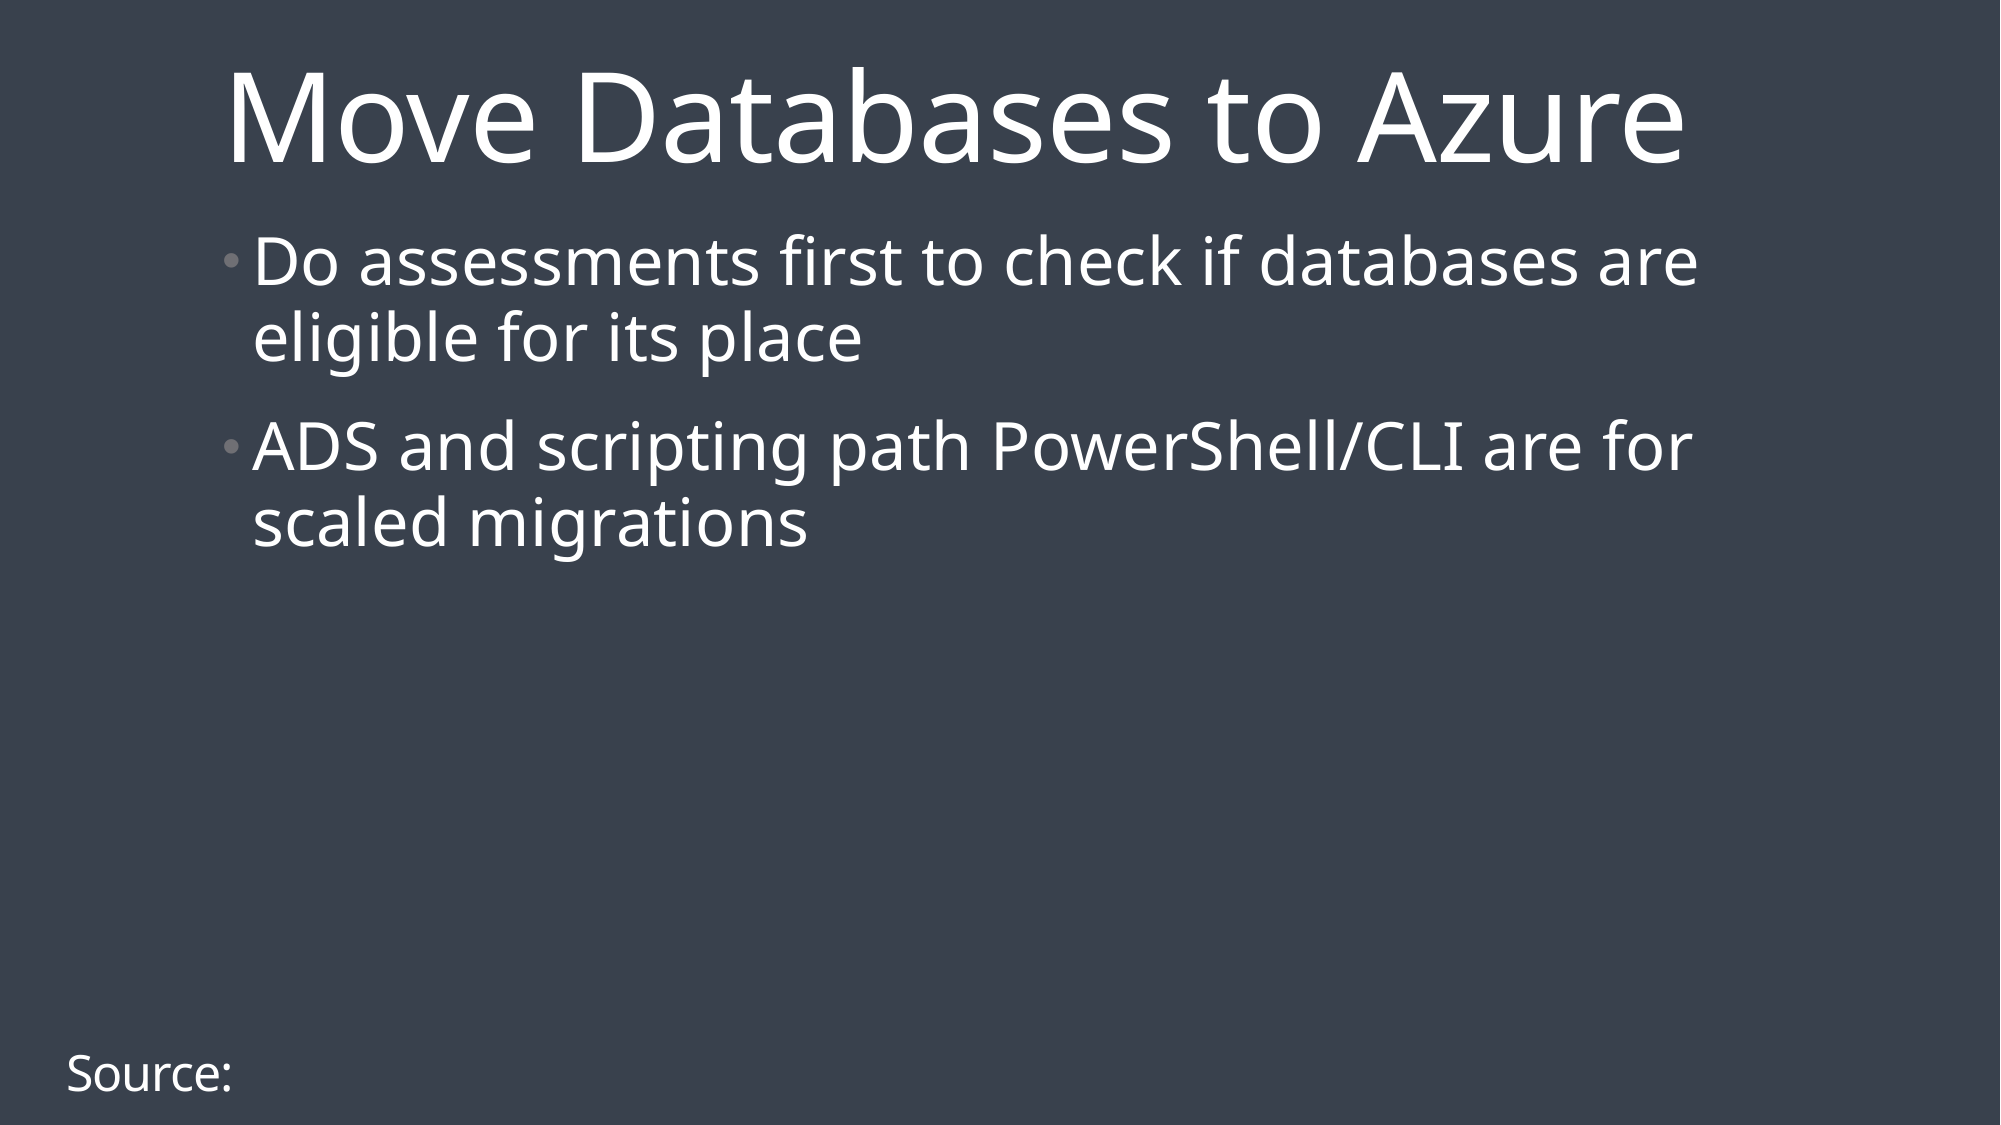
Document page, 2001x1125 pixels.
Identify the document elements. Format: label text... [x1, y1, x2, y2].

text_box Source: [51, 1034, 249, 1109]
title Move Databases to Azure [206, 60, 1797, 197]
list Do assessments first to check if databases are eligible for its place ADS and scripting path PowerShell/CLI are for scaled migrations [206, 217, 1797, 1014]
